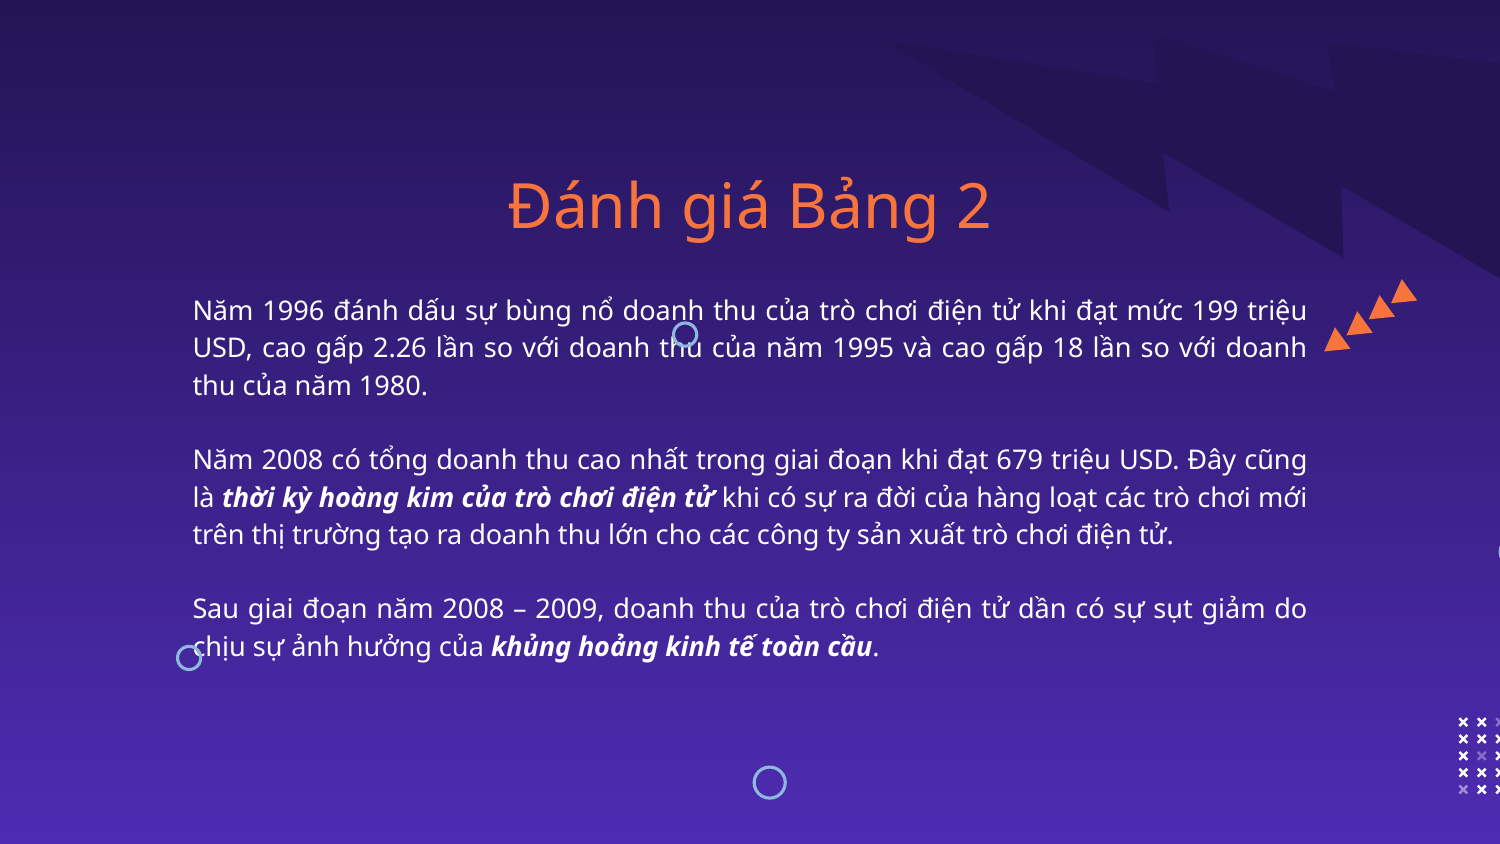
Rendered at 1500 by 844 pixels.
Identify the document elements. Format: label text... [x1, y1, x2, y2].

title Đánh giá Bảng 2 [467, 151, 1033, 236]
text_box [177, 278, 1500, 799]
